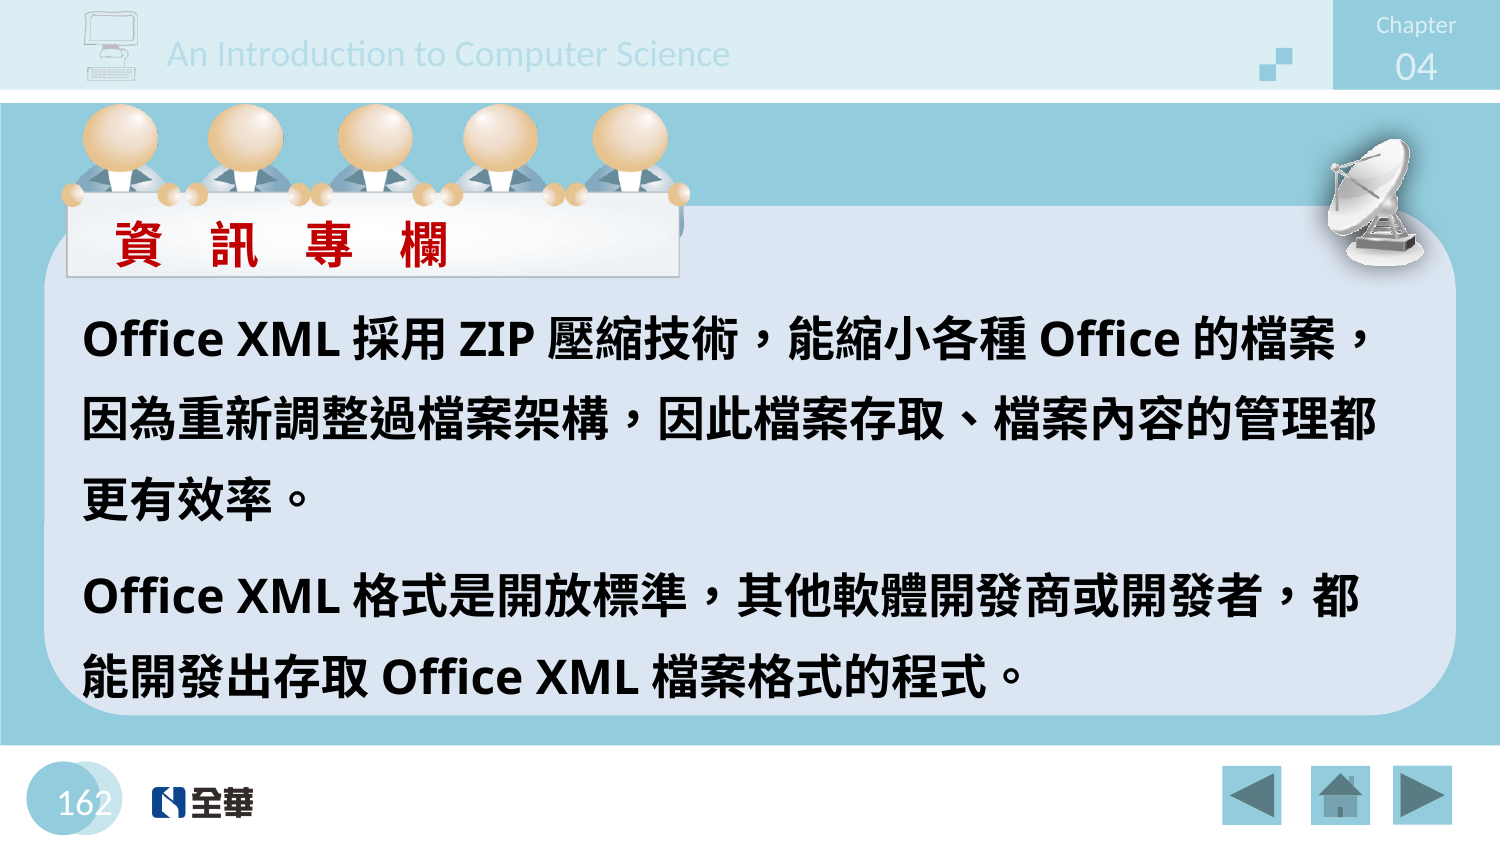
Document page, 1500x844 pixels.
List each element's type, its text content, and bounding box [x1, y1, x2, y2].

picture [59, 104, 690, 282]
picture [84, 11, 138, 81]
list Office XML採用ZIP壓縮技術，能縮小各種Office的檔案，因為重新調整過檔案架構，因此檔案存取、檔案內容的管理都更有效率。 Office XML格式是開放標準，其他軟體開發商或開發者，都能開發出存取Office XML檔案格式的程式。 [66, 277, 1417, 716]
picture [1328, 139, 1430, 266]
picture [152, 787, 253, 818]
